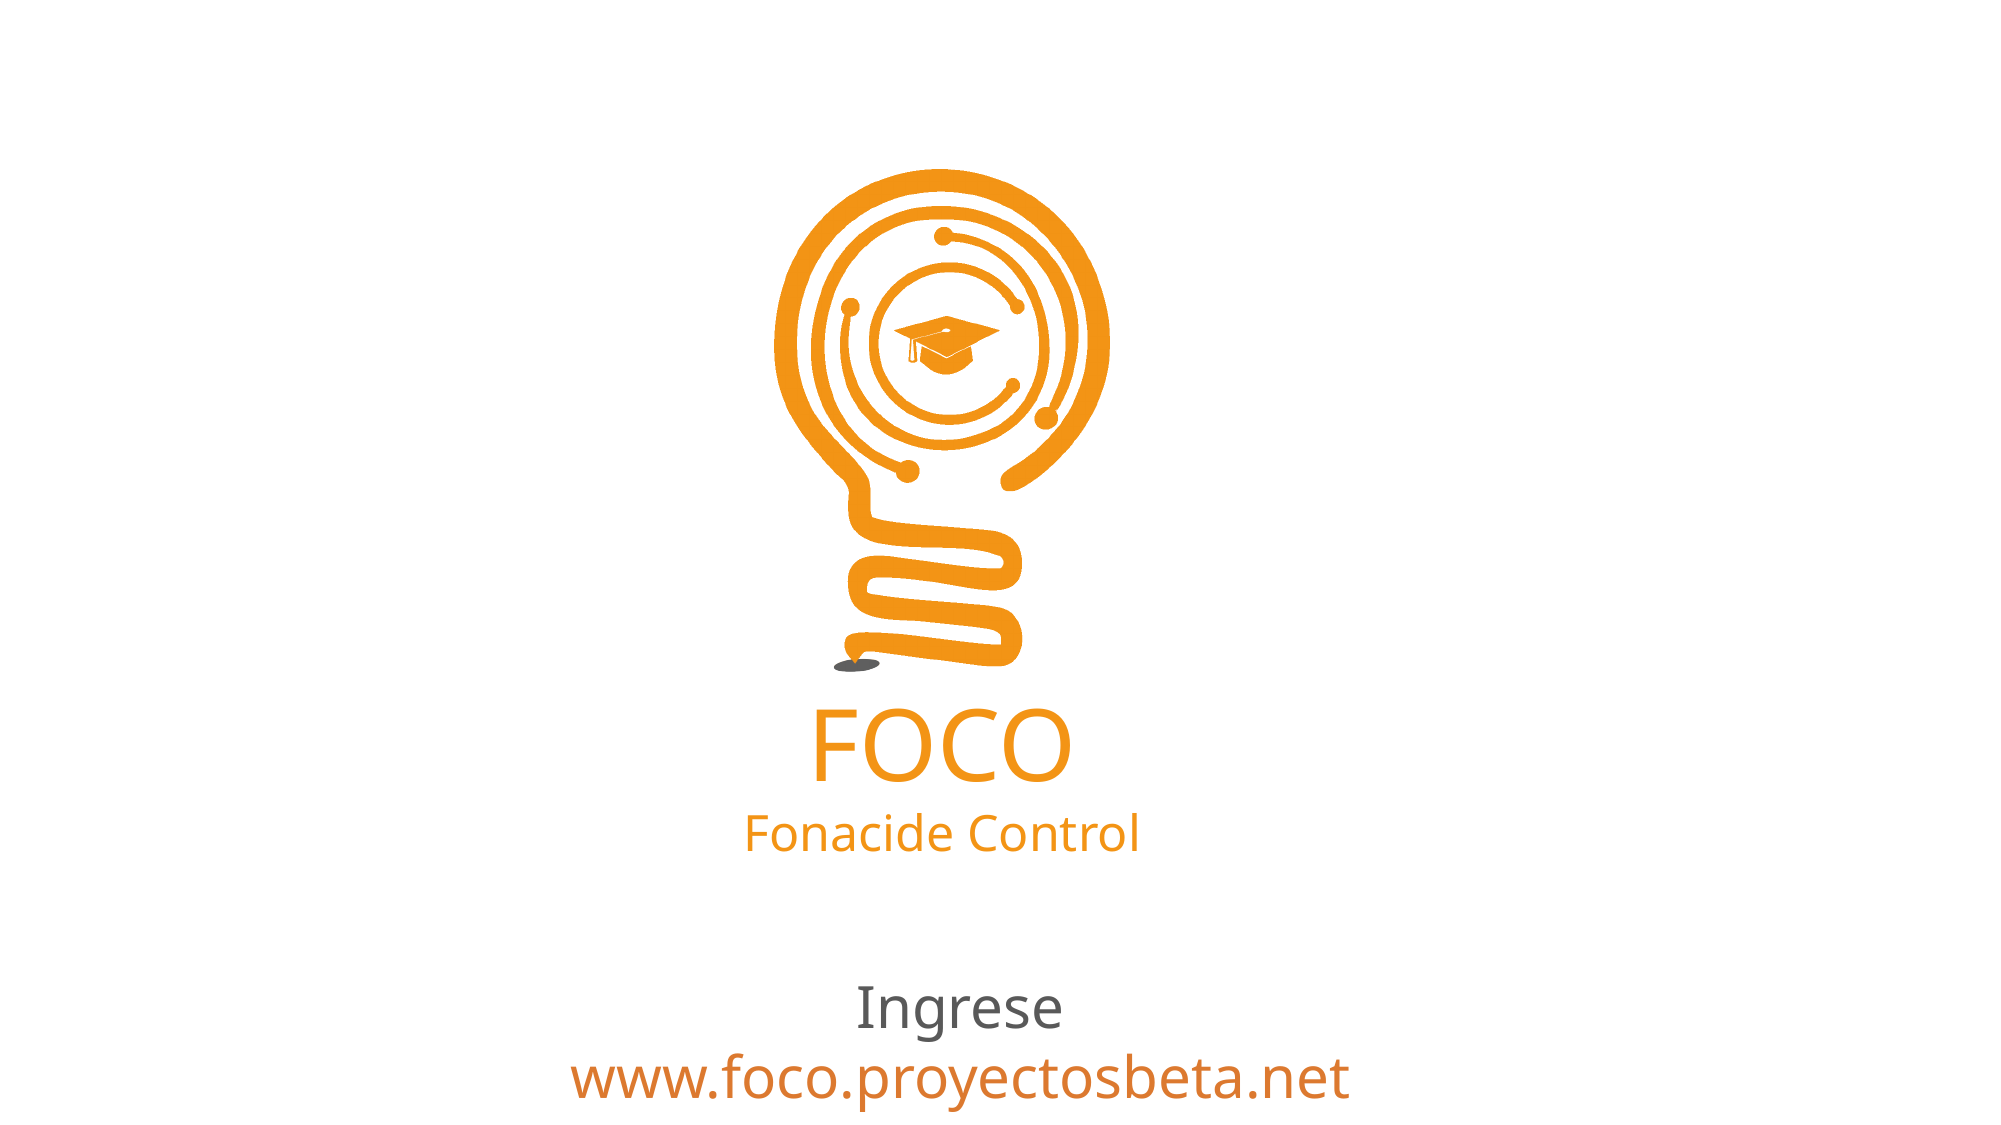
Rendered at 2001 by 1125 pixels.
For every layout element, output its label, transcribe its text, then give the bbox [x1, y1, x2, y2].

picture [773, 169, 1111, 672]
text_box FOCO Fonacide Control [717, 674, 1167, 869]
text_box Ingrese www.foco.proyectosbeta.net [556, 963, 1366, 1118]
